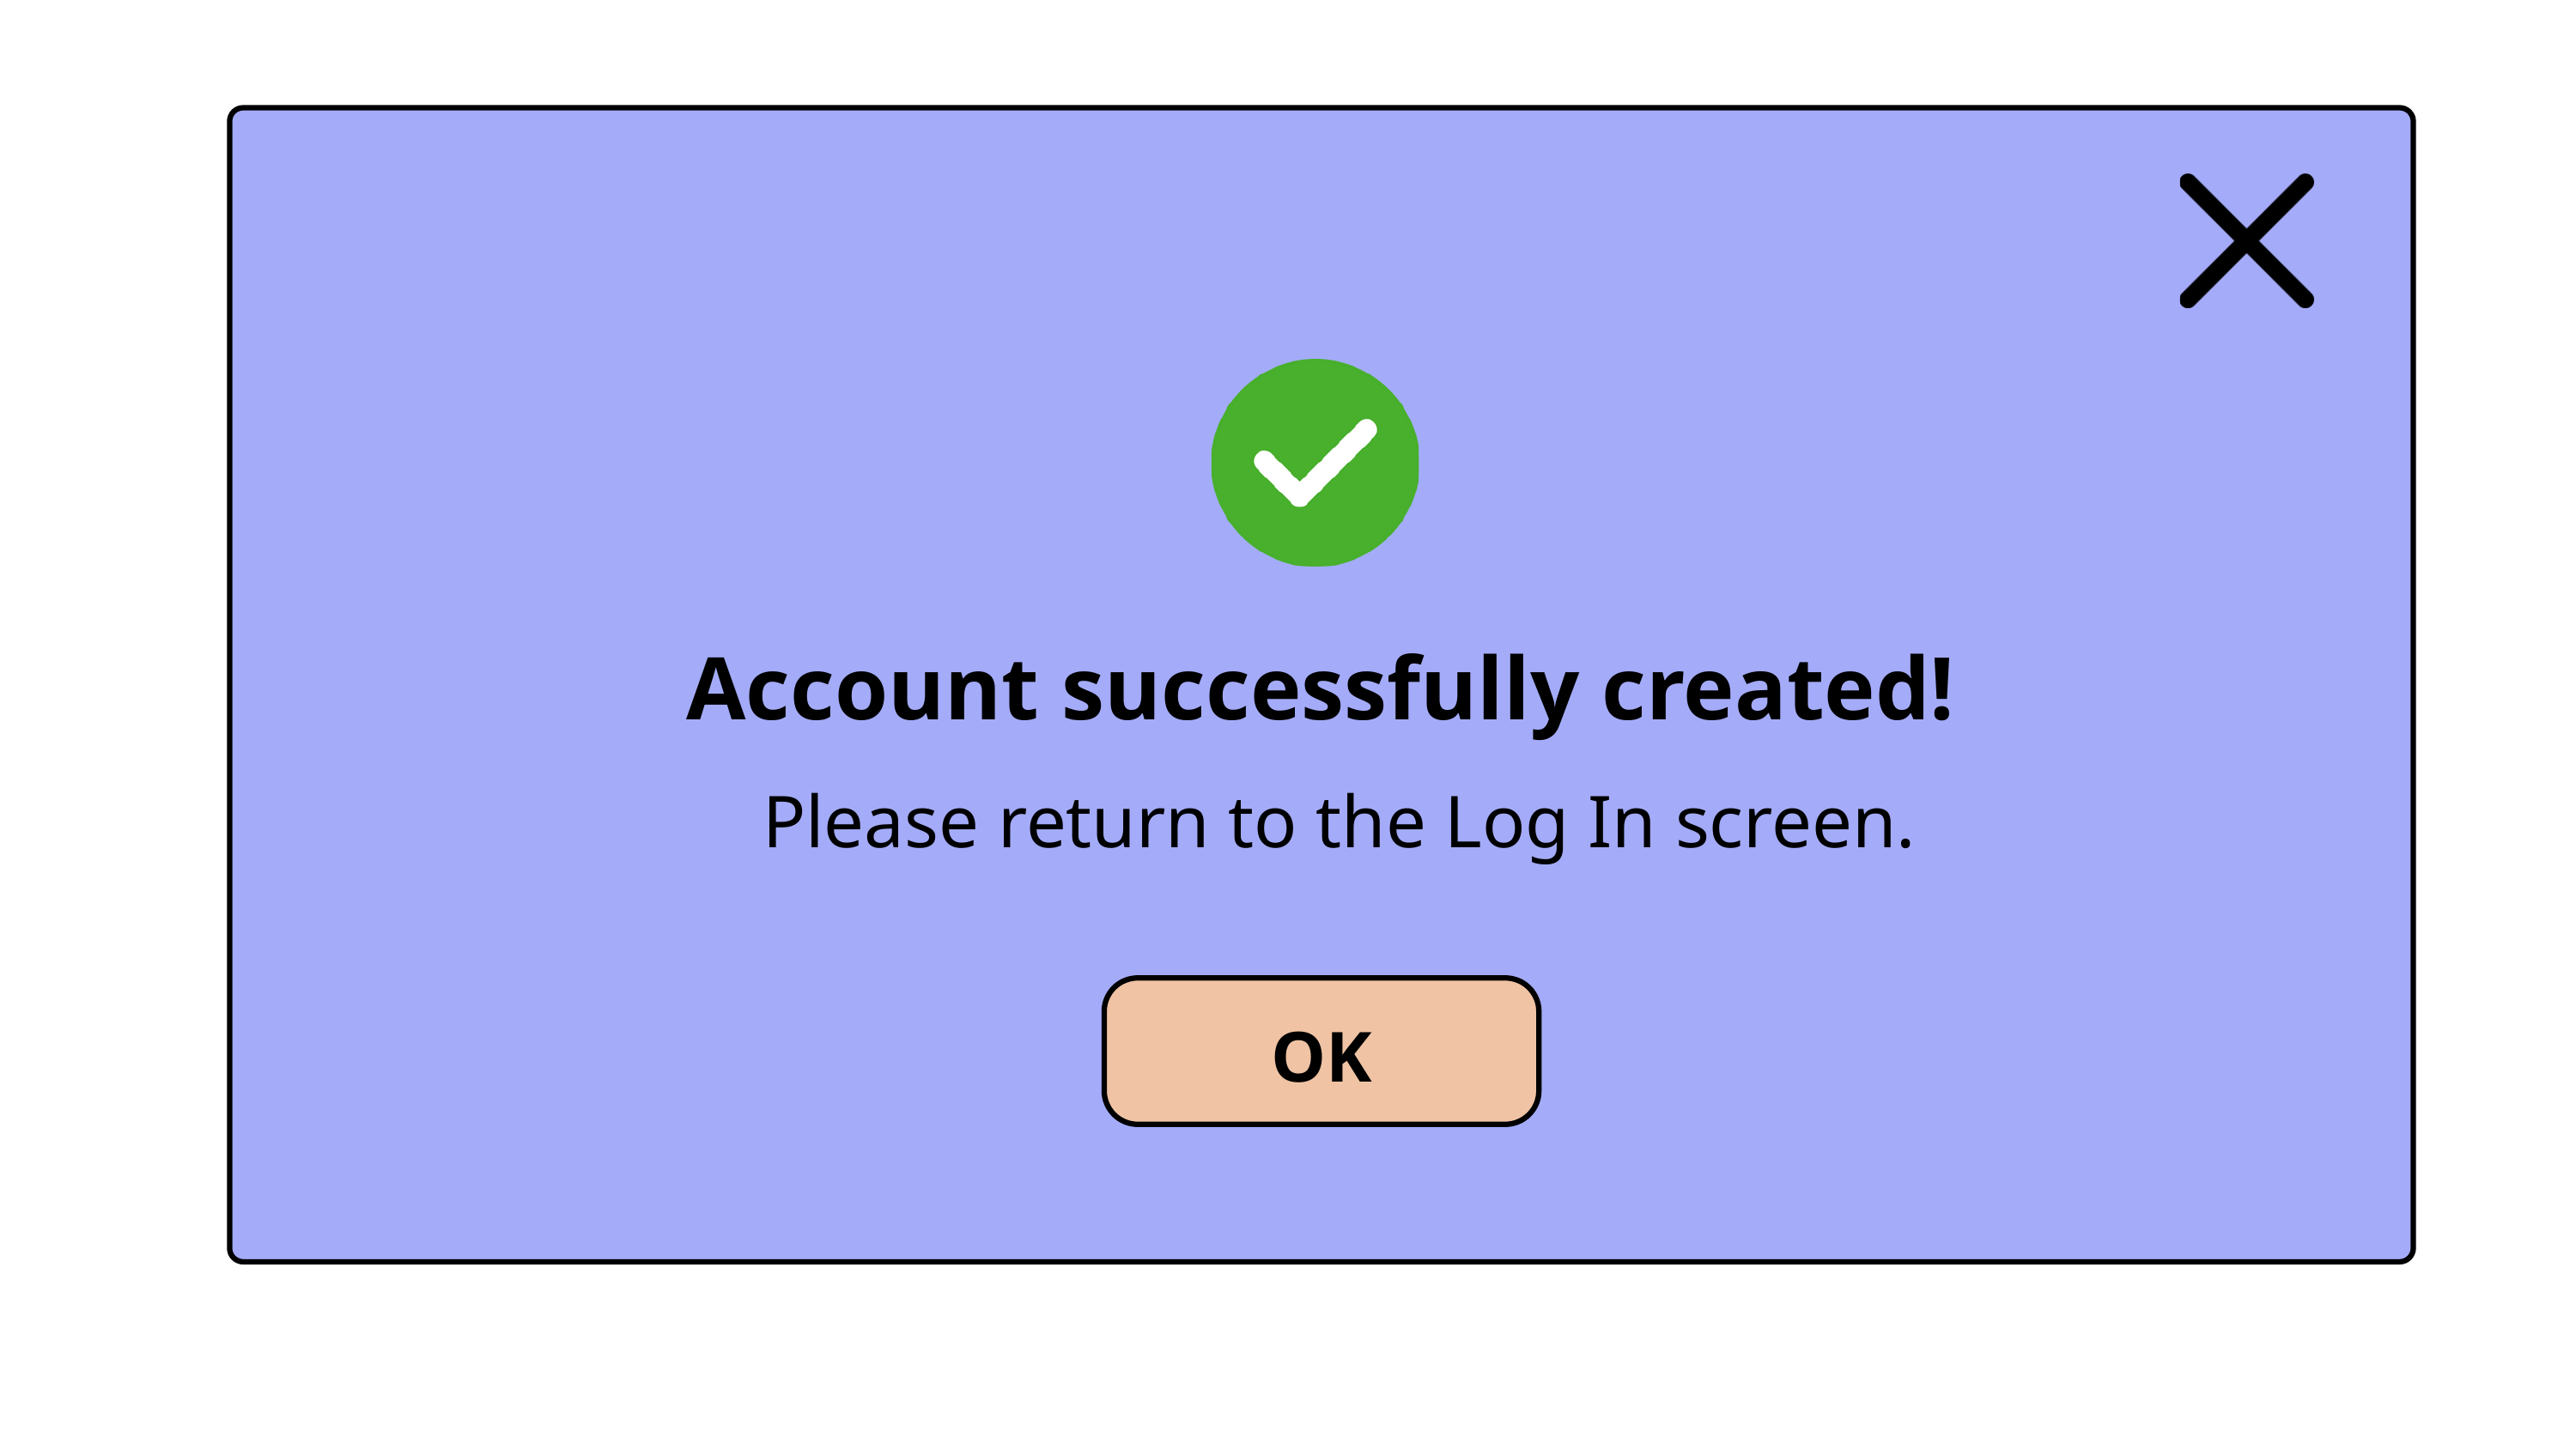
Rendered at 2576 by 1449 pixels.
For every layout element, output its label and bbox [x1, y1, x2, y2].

text_box [1103, 977, 1540, 1125]
text_box [229, 107, 2414, 1263]
